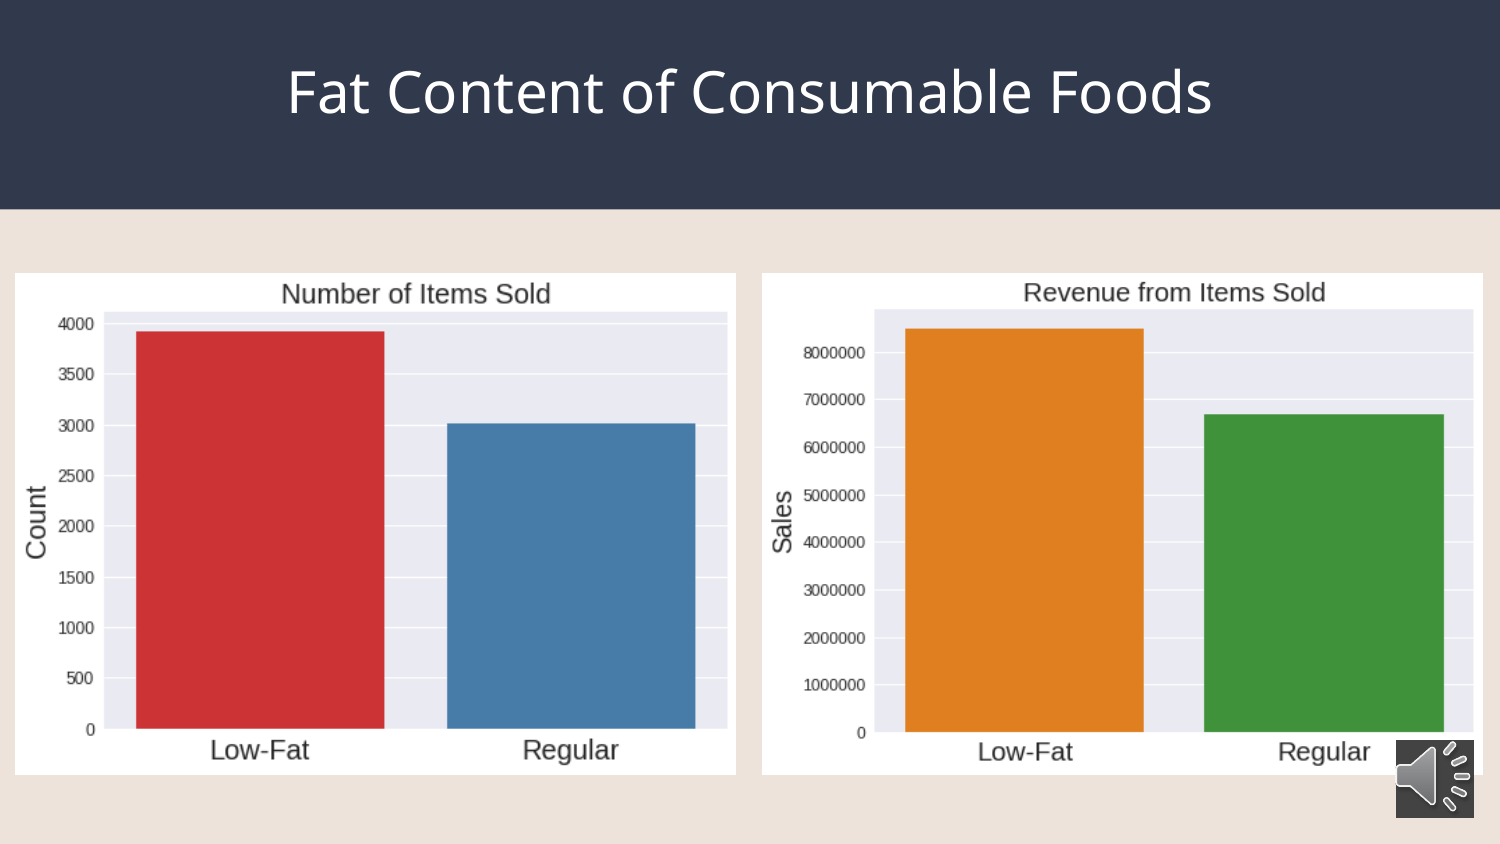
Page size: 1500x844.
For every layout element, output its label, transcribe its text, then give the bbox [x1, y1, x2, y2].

picture [15, 273, 736, 775]
title Fat Content of Consumable Foods [51, 36, 1449, 150]
picture [761, 273, 1483, 819]
